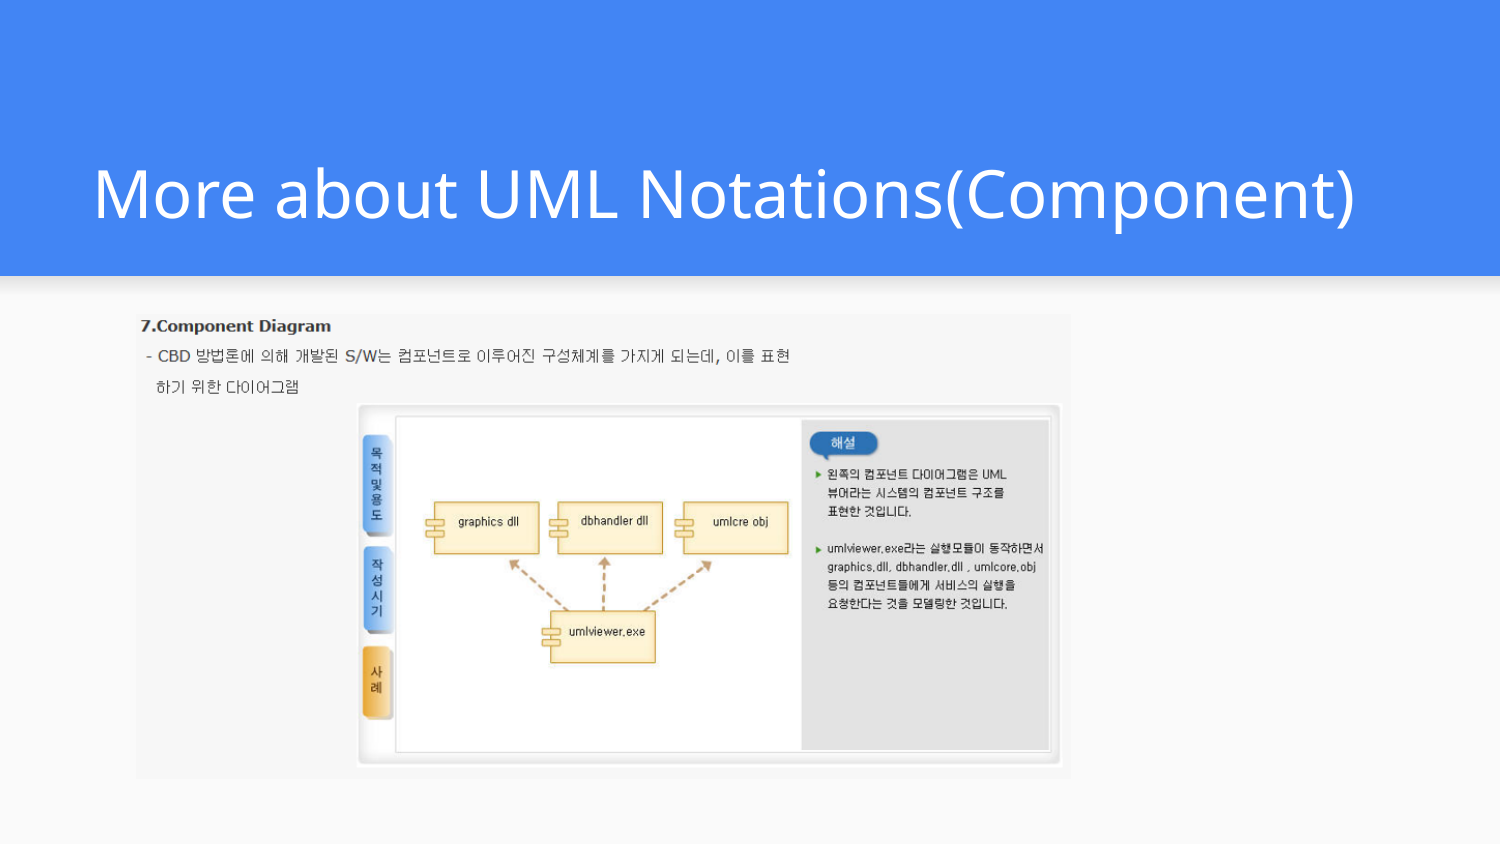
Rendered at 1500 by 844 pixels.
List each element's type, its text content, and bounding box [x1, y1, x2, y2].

picture [135, 313, 1071, 780]
title More about UML Notations(Component) [77, 121, 1427, 248]
